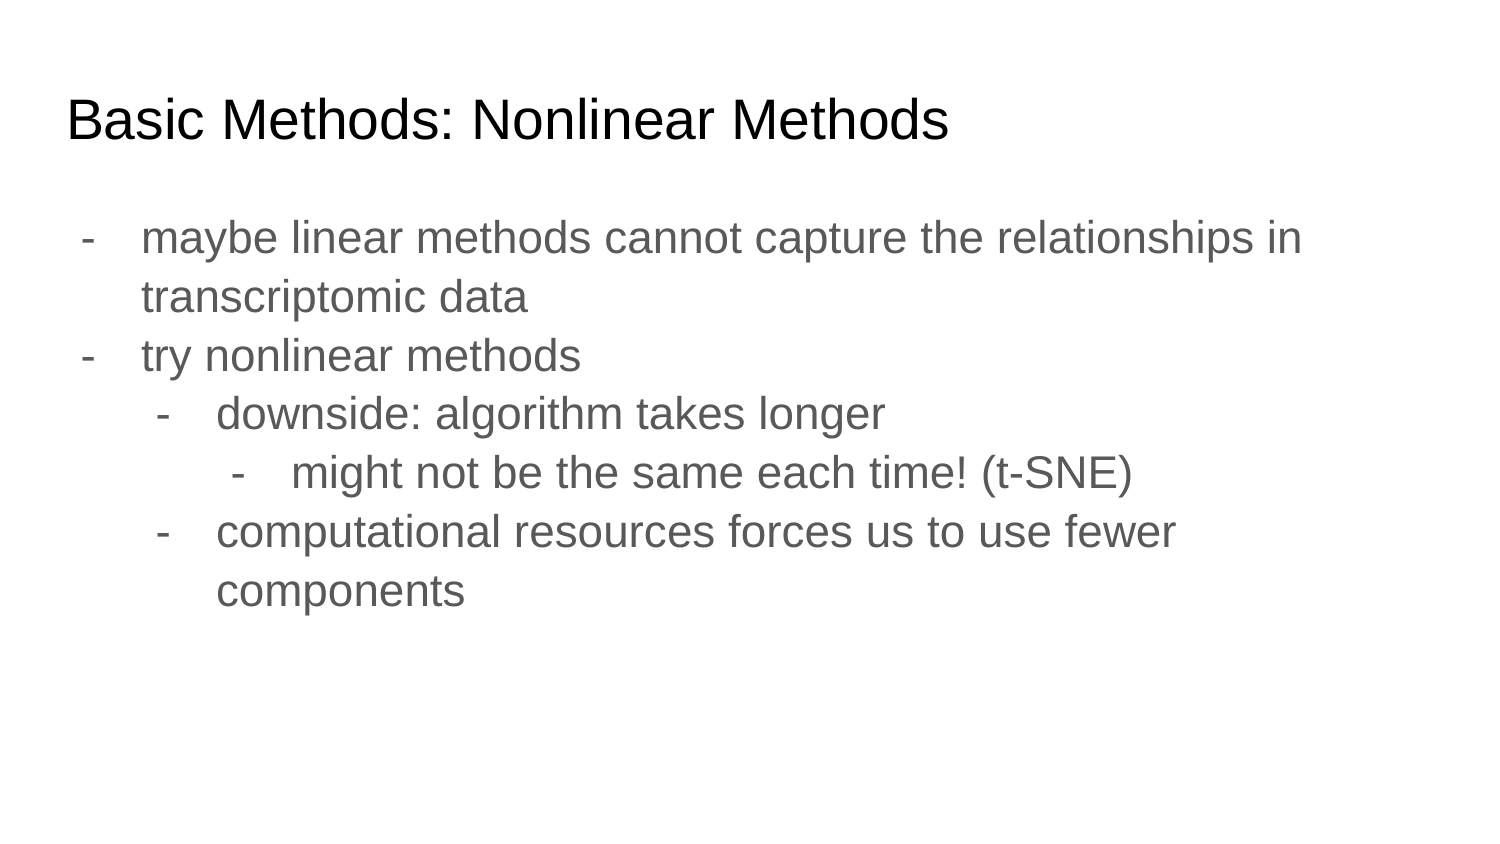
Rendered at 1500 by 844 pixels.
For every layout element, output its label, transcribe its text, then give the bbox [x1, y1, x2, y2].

title Basic Methods: Nonlinear Methods [51, 72, 1449, 167]
list maybe linear methods cannot capture the relationships in transcriptomic data try nonlinear methods downside: algorithm takes longer might not be the same each time! (t-SNE) computational resources forces us to use fewer components [51, 189, 1449, 750]
